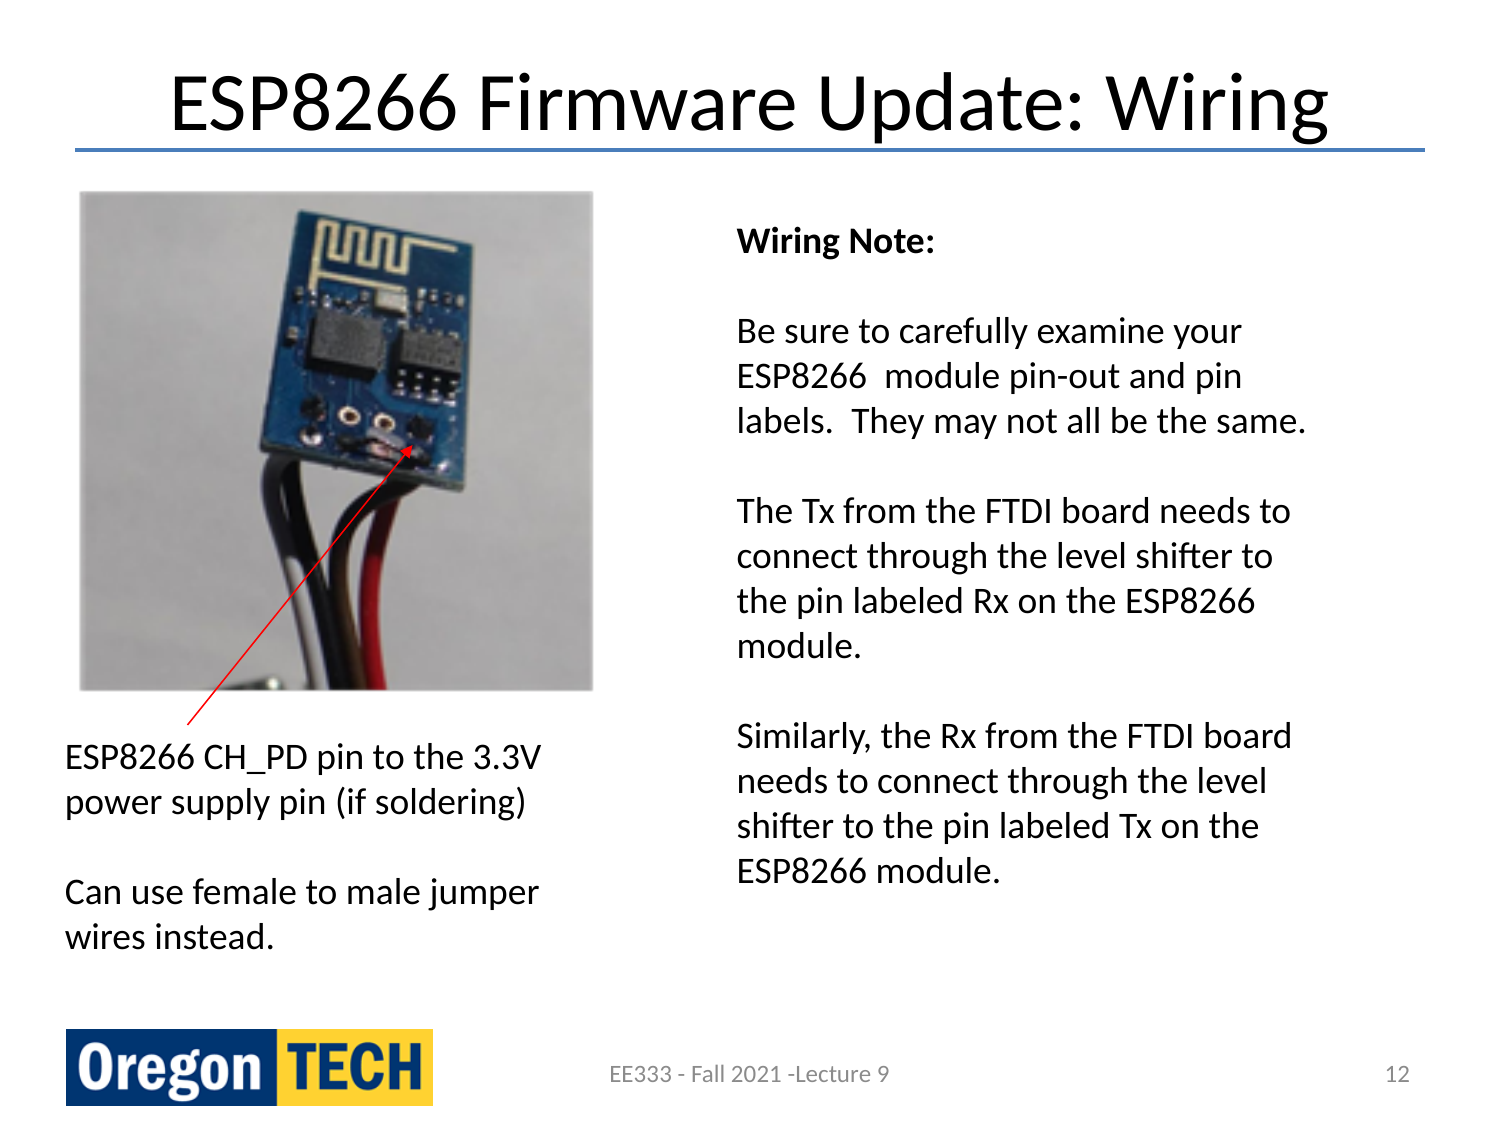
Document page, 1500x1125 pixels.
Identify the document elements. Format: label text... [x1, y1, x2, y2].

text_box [187, 444, 413, 726]
slide_number 12 [1074, 1042, 1425, 1103]
text_box Wiring Note: Be sure to carefully examine your ESP8266 module pin-out and pin labels. They may not all be the same. The Tx from the FTDI board needs to connect through the level shifter to the pin labeled Rx on the ESP8266 module. Similarly, the Rx from the FTDI board needs to connect through the level shifter to the pin labeled Tx on the ESP8266 module. [721, 208, 1335, 899]
text_box ESP8266 CH_PD pin to the 3.3V power supply pin (if soldering) Can use female to male jumper wires instead. [50, 724, 625, 965]
picture [74, 187, 602, 703]
picture [66, 1029, 433, 1106]
footer EE333 - Fall 2021 -Lecture 9 [512, 1042, 988, 1103]
title ESP8266 Firmware Update: Wiring [75, 45, 1425, 150]
